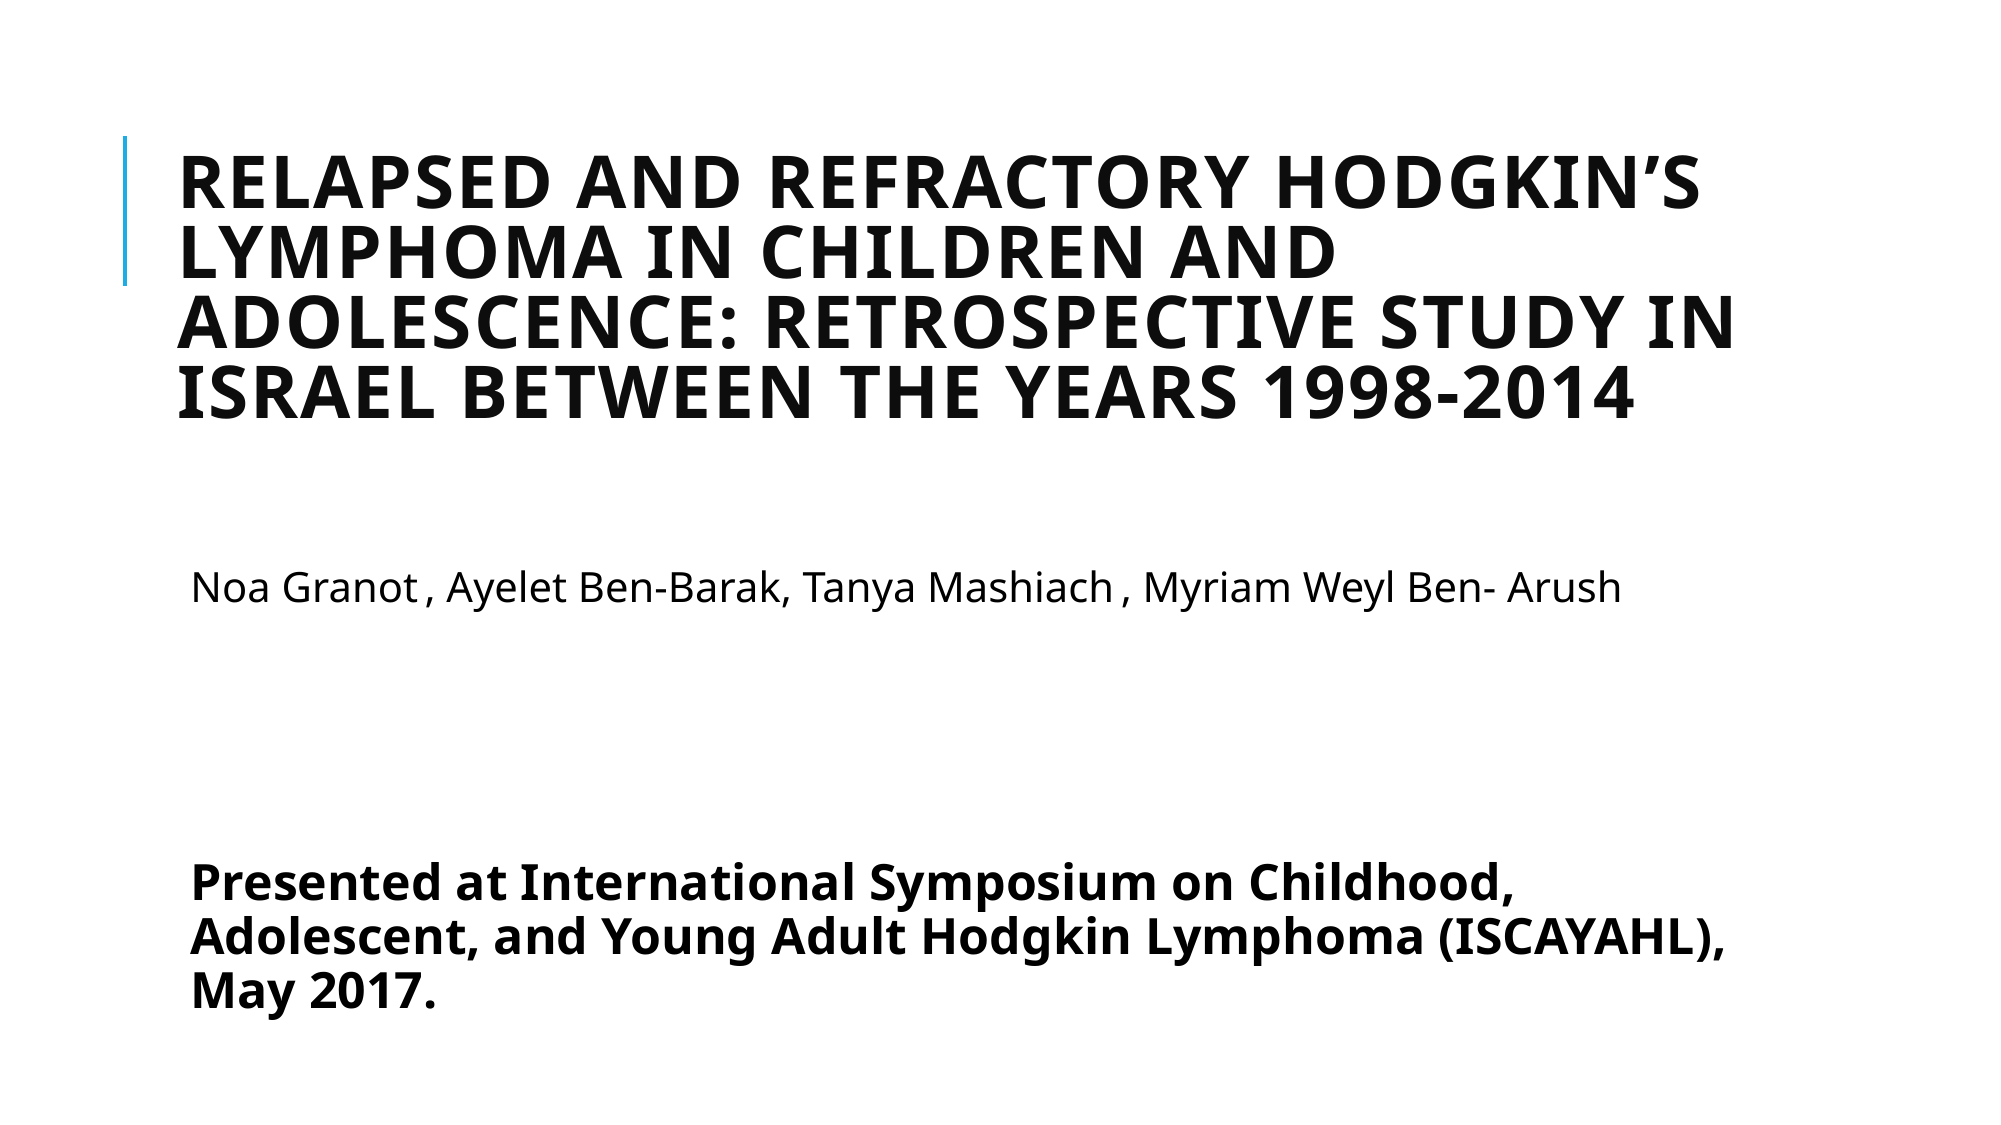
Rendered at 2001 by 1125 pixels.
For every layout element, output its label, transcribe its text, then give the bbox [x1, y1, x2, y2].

list Noa Granot , Ayelet Ben-Barak, Tanya Mashiach , Myriam Weyl Ben- Arush Presented at International Symposium on Childhood, Adolescent, and Young Adult Hodgkin Lymphoma (ISCAYAHL), May 2017. [168, 559, 1763, 1035]
title Relapsed and refractory Hodgkin’s lymphoma in children and adolescence: Retrospective study in Israel between the years 1998-2014 [162, 112, 1757, 560]
